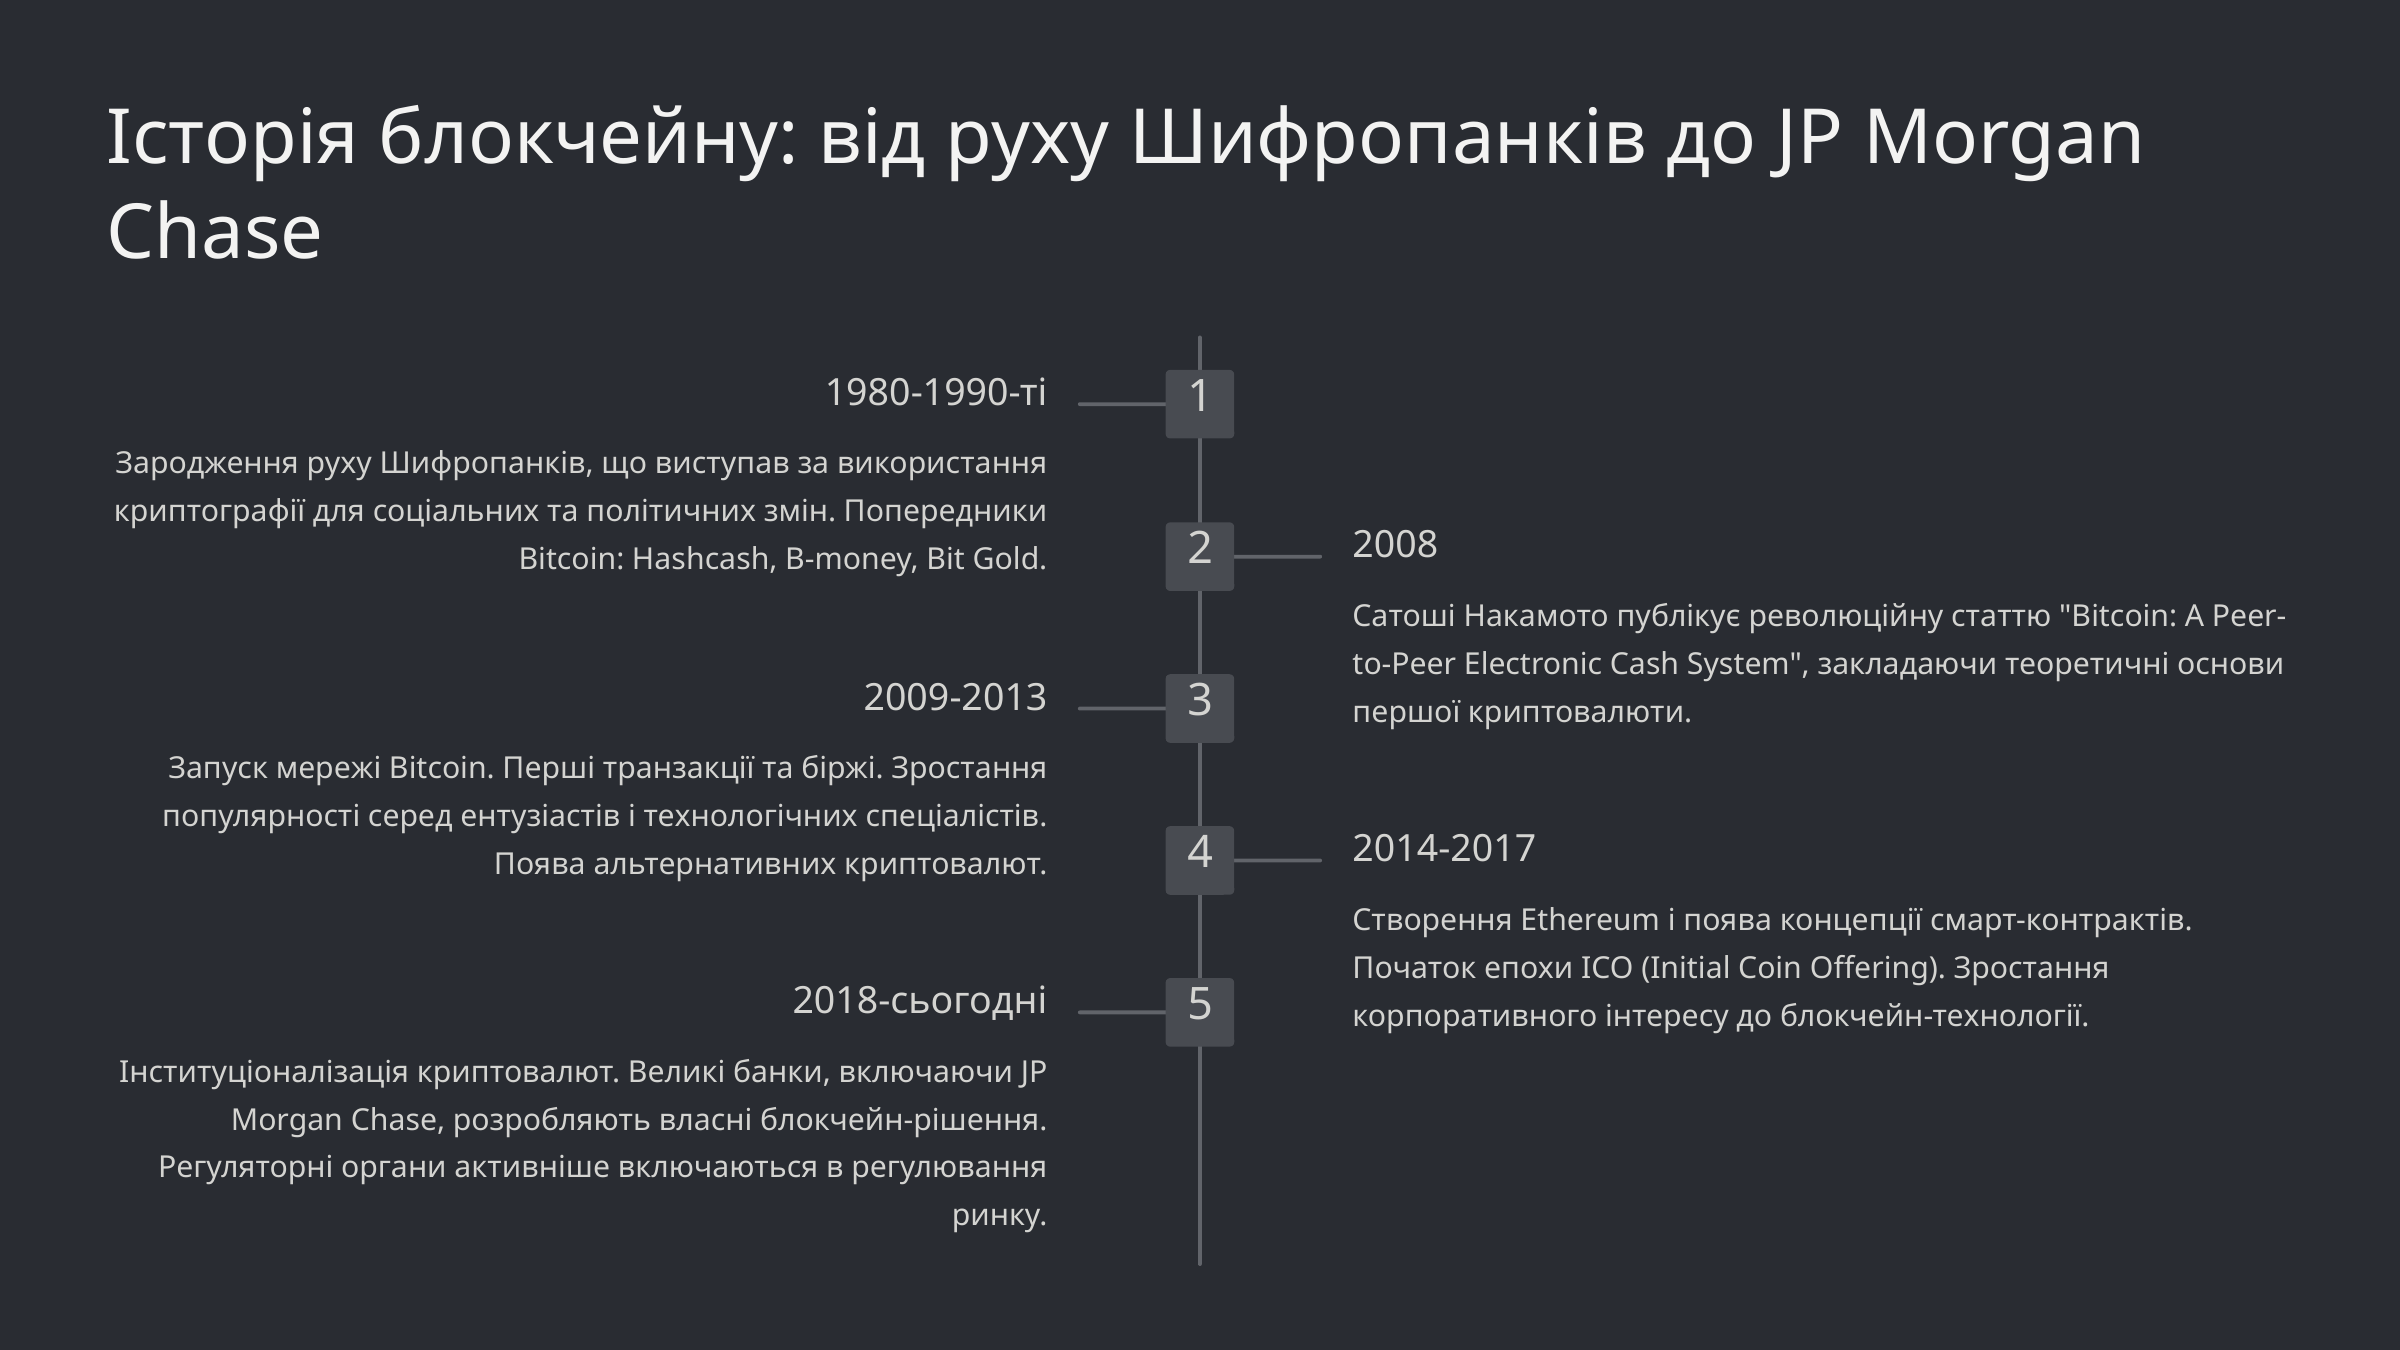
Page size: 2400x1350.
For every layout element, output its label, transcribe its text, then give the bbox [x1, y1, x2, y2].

text_box 2 [1177, 528, 1223, 586]
text_box [1198, 1047, 1202, 1266]
text_box [1198, 335, 1202, 369]
text_box [1165, 369, 1235, 439]
text_box [1077, 402, 1165, 407]
text_box 2008 [1352, 518, 1734, 567]
text_box 4 [1177, 831, 1223, 889]
text_box Зародження руху Шифропанків, що виступав за використання криптографії для соціальних та політичних змін. Попередники Bitcoin: Hashcash, B-money, Bit Gold. [106, 432, 1048, 579]
text_box [1165, 978, 1235, 1047]
text_box 5 [1177, 983, 1223, 1041]
text_box 2018-сьогодні [666, 974, 1048, 1022]
text_box 1980-1990-ті [666, 366, 1048, 414]
text_box [1198, 439, 1202, 522]
text_box 3 [1177, 679, 1223, 738]
text_box [1165, 826, 1235, 895]
text_box [1165, 522, 1235, 591]
text_box [1235, 554, 1323, 559]
text_box Запуск мережі Bitcoin. Перші транзакції та біржі. Зростання популярності серед ентузіастів і технологічних спеціалістів. Поява альтернативних криптовалют. [106, 736, 1048, 883]
text_box [1198, 895, 1202, 978]
text_box 2014-2017 [1352, 822, 1734, 871]
text_box Історія блокчейну: від руху Шифропанків до JP Morgan Chase [106, 83, 2294, 275]
text_box [1165, 674, 1235, 743]
text_box [1198, 591, 1202, 674]
text_box 1 [1177, 375, 1223, 433]
text_box [1077, 706, 1165, 711]
text_box Інституціоналізація криптовалют. Великі банки, включаючи JP Morgan Chase, розробляють власні блокчейн-рішення. Регуляторні органи активніше включаються в регулювання ринку. [106, 1040, 1048, 1236]
text_box [1198, 743, 1202, 826]
text_box Створення Ethereum і поява концепції смарт-контрактів. Початок епохи ICO (Initial Coin Offering). Зростання корпоративного інтересу до блокчейн-технології. [1352, 888, 2294, 1035]
text_box 2009-2013 [666, 670, 1048, 719]
text_box [1077, 1010, 1165, 1015]
text_box Сатоші Накамото публікує революційну статтю "Bitcoin: A Peer-to-Peer Electronic Cash System", закладаючи теоретичні основи першої криптовалюти. [1352, 584, 2294, 731]
text_box [1235, 858, 1323, 863]
